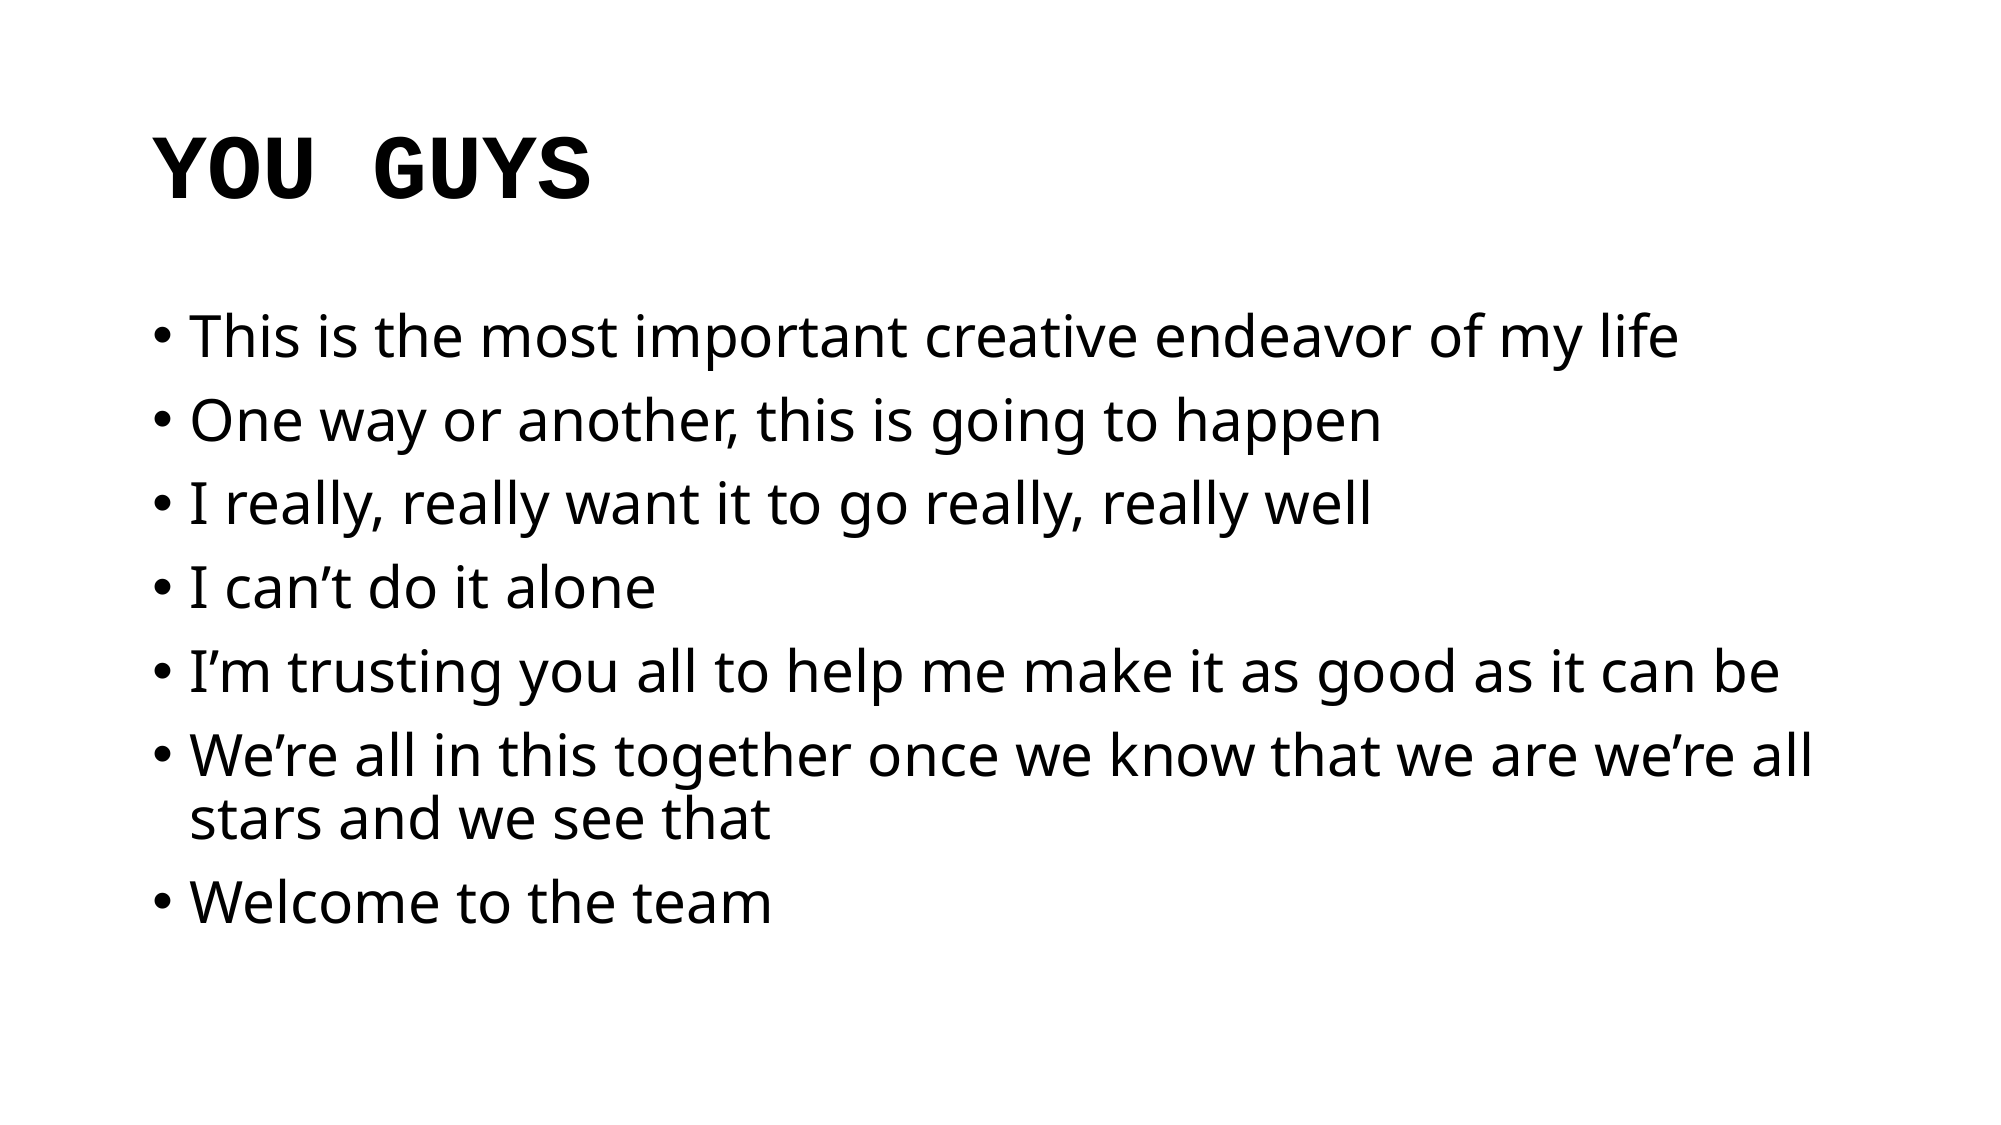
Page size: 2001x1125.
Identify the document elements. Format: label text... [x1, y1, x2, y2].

title YOU GUYS [137, 59, 1863, 278]
list This is the most important creative endeavor of my life One way or another, this is going to happen I really, really want it to go really, really well I can’t do it alone I’m trusting you all to help me make it as good as it can be We’re all in this together once we know that we are we’re all stars and we see that Welcome to the team [137, 299, 1863, 1014]
